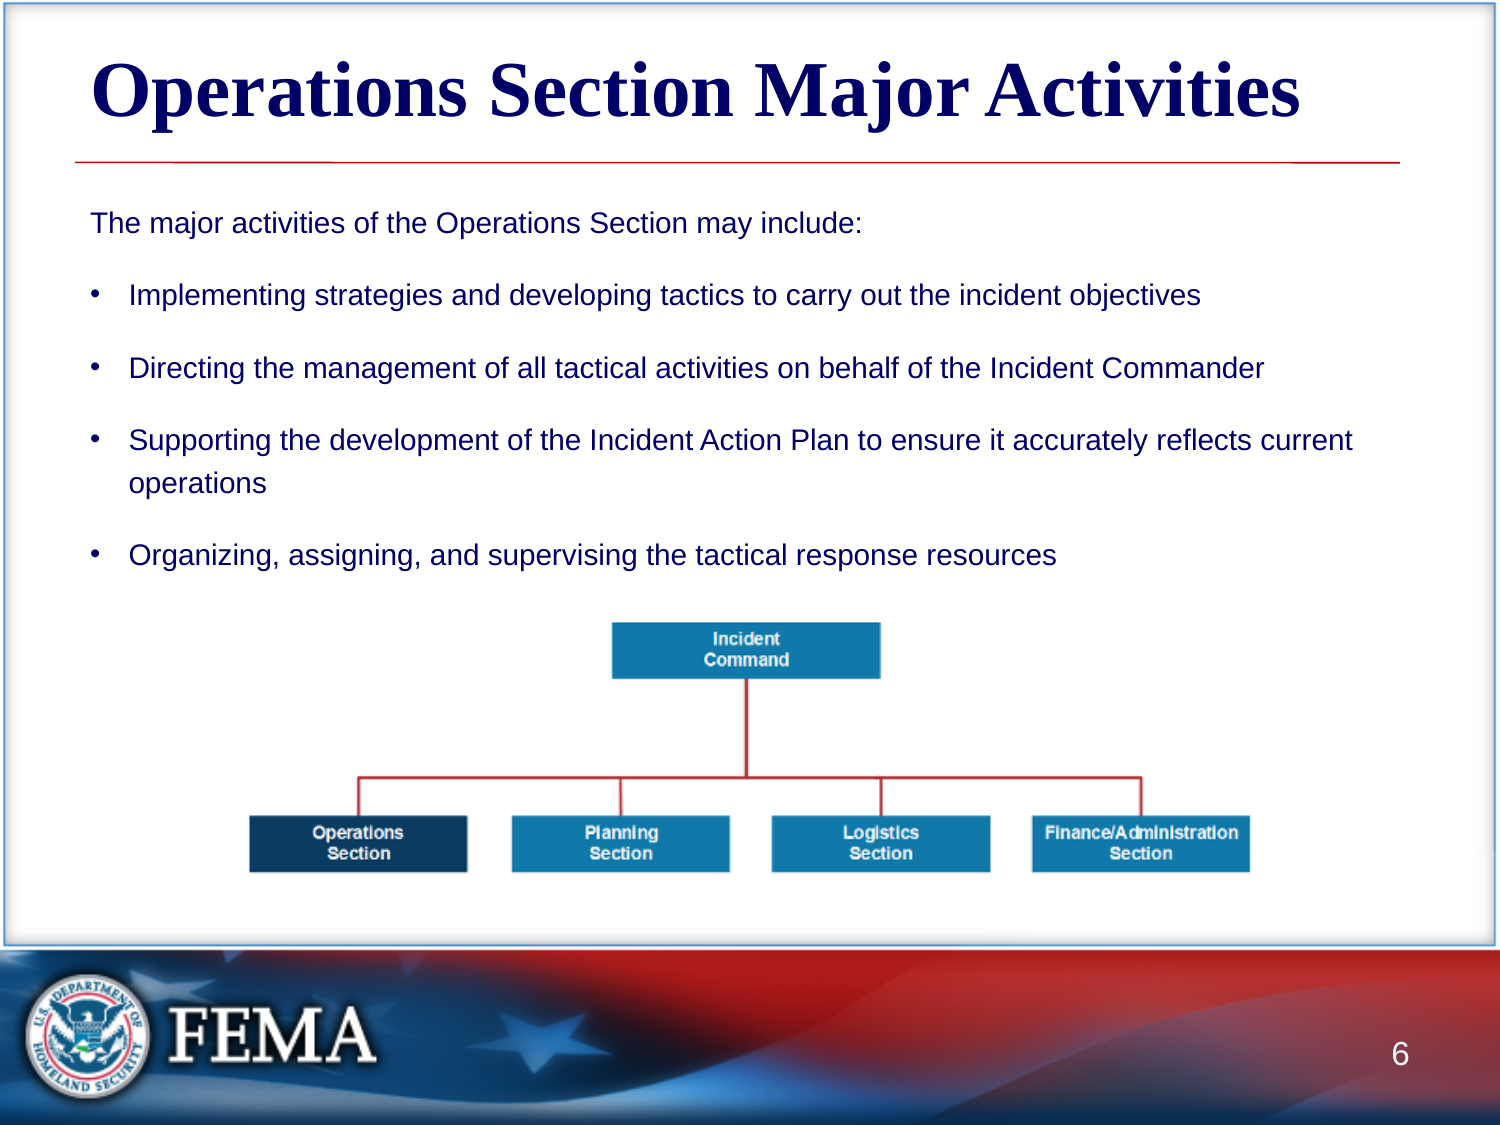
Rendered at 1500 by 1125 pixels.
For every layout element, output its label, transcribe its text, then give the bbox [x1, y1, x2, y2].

picture [0, 0, 1500, 1125]
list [241, 618, 1259, 877]
title Operations Section Major Activities [75, 32, 1425, 138]
list The major activities of the Operations Section may include: Implementing strategies and developing tactics to carry out the incident objectives Directing the management of all tactical activities on behalf of the Incident Commander Supporting the development of the Incident Action Plan to ensure it accurately reflects current operations Organizing, assigning, and supervising the tactical response resources [75, 189, 1425, 590]
slide_number 6 [1074, 1024, 1425, 1103]
